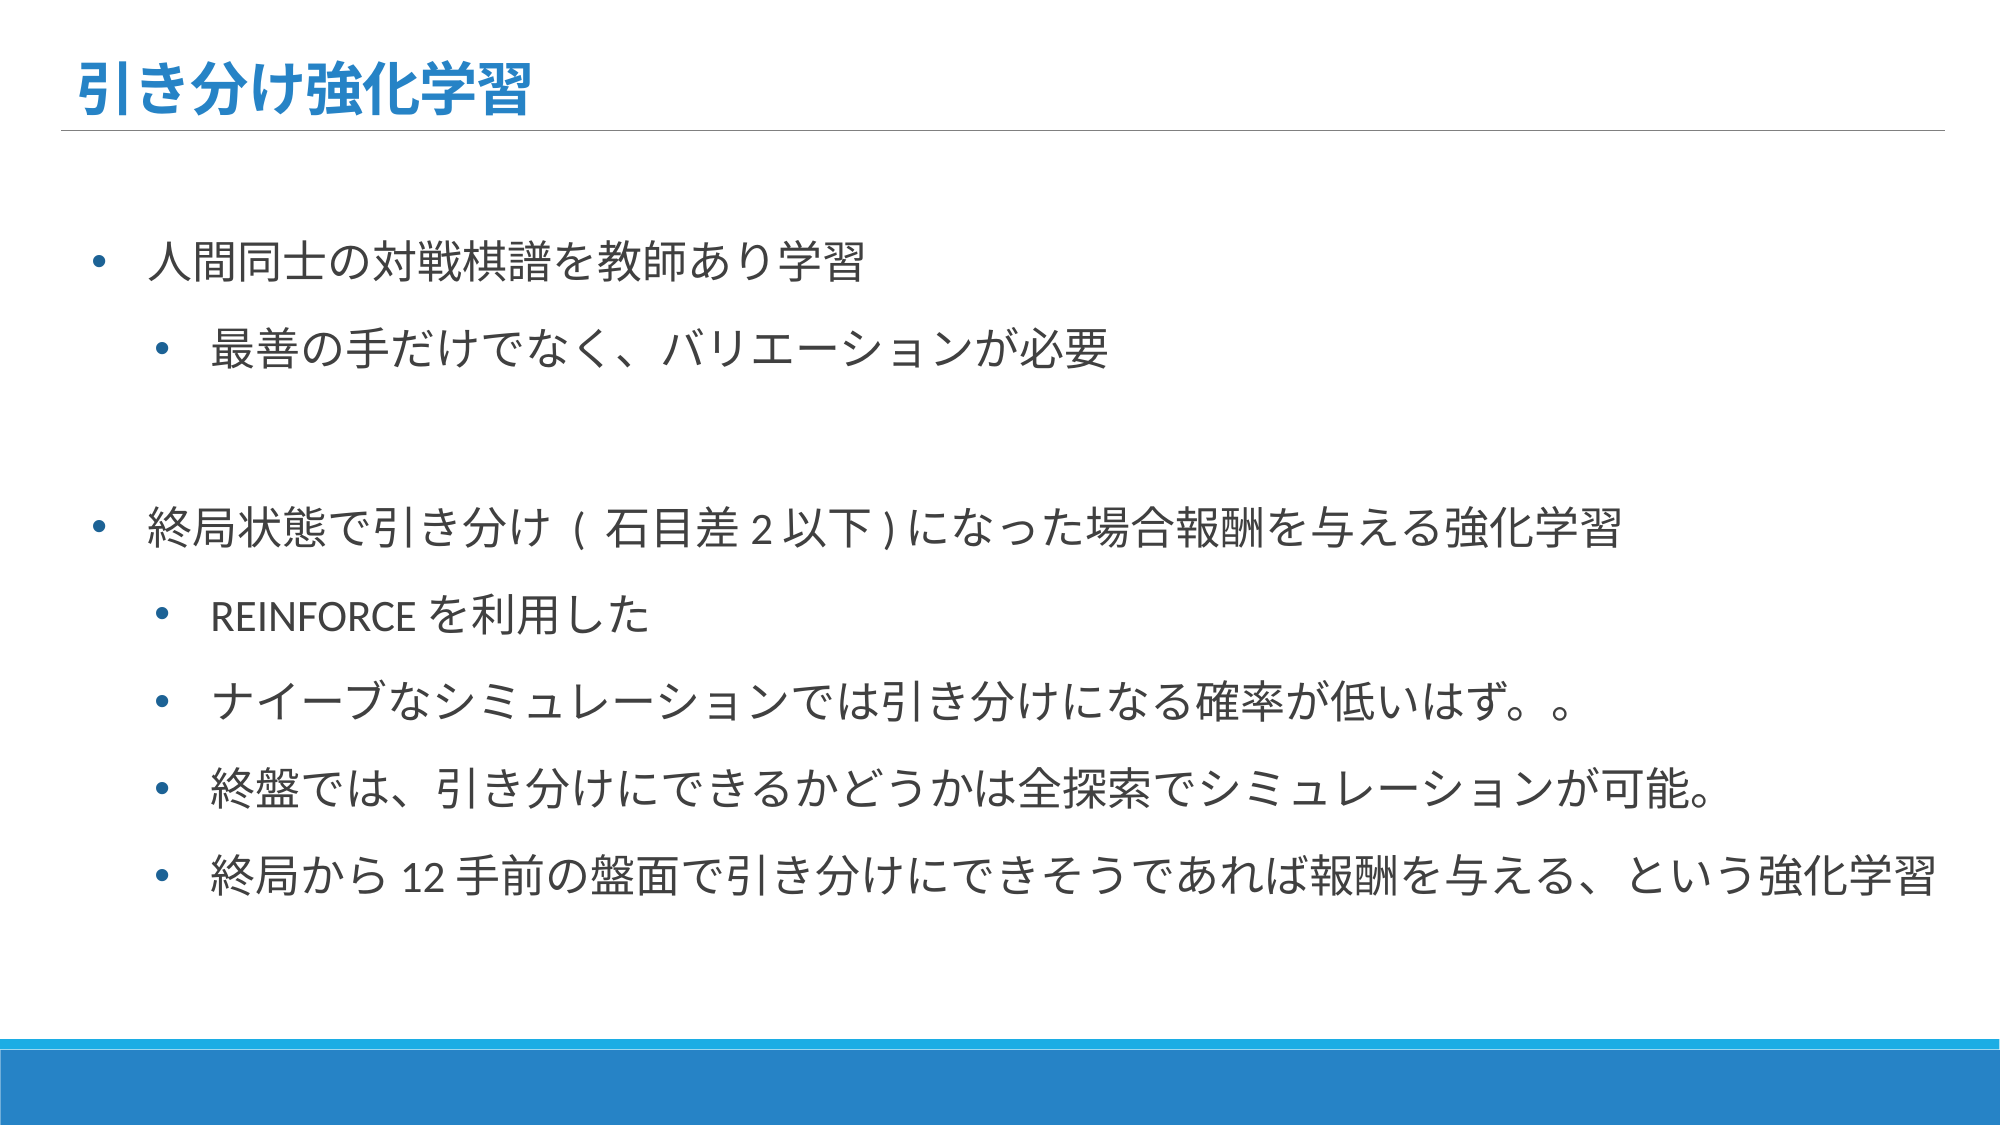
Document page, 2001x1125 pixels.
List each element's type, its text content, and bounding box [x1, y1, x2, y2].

list 人間同士の対戦棋譜を教師あり学習 最善の手だけでなく、バリエーションが必要 終局状態で引き分け ( 石目差2以下)になった場合報酬を与える強化学習 REINFORCEを利用した ナイーブなシミュレーションでは引き分けになる確率が低いはず。。 終盤では、引き分けにできるかどうかは全探索でシミュレーションが可能。 終局から12手前の盤面で引き分けにできそうであれば報酬を与える、という強化学習 [61, 149, 1946, 963]
title 引き分け強化学習 [61, 44, 1946, 131]
